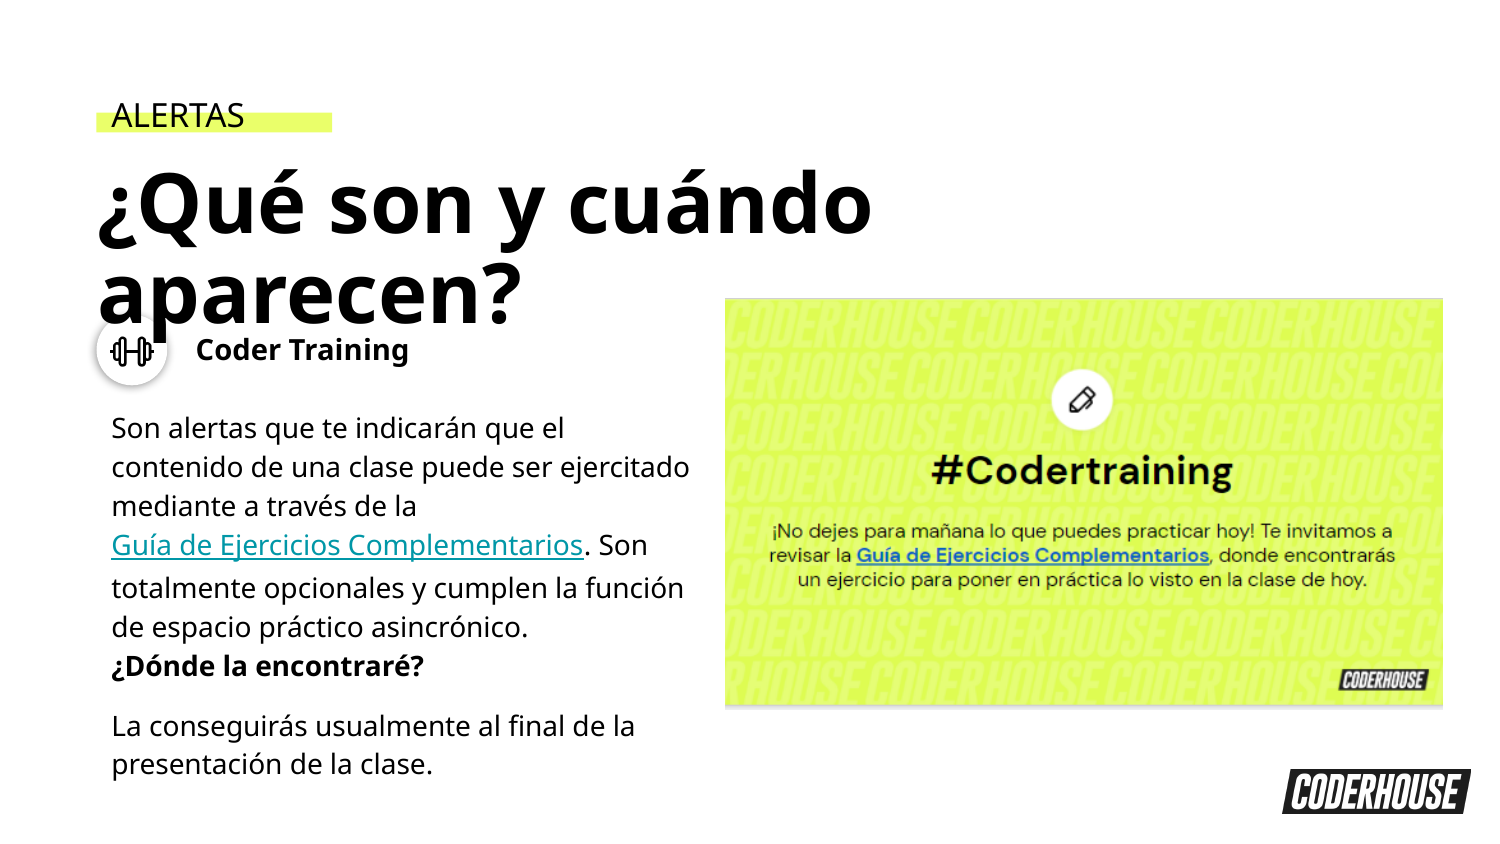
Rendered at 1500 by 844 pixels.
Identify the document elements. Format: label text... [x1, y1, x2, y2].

text_box ¿Qué son y cuándo aparecen? [82, 146, 1330, 357]
text_box Coder Training [180, 316, 720, 382]
text_box [113, 379, 152, 386]
text_box Son alertas que te indicarán que el contenido de una clase puede ser ejercitado mediante a través de la Guía de Ejercicios Complementarios. Son totalmente opcionales y cumplen la función de espacio práctico asincrónico. ¿Dónde la encontraré? La conseguirás usualmente al final de la presentación de la clase. [96, 390, 714, 844]
picture [1281, 769, 1471, 814]
text_box [97, 357, 104, 372]
text_box ALERTAS [96, 79, 333, 146]
picture [110, 328, 154, 372]
picture [725, 298, 1443, 711]
text_box [156, 357, 167, 376]
